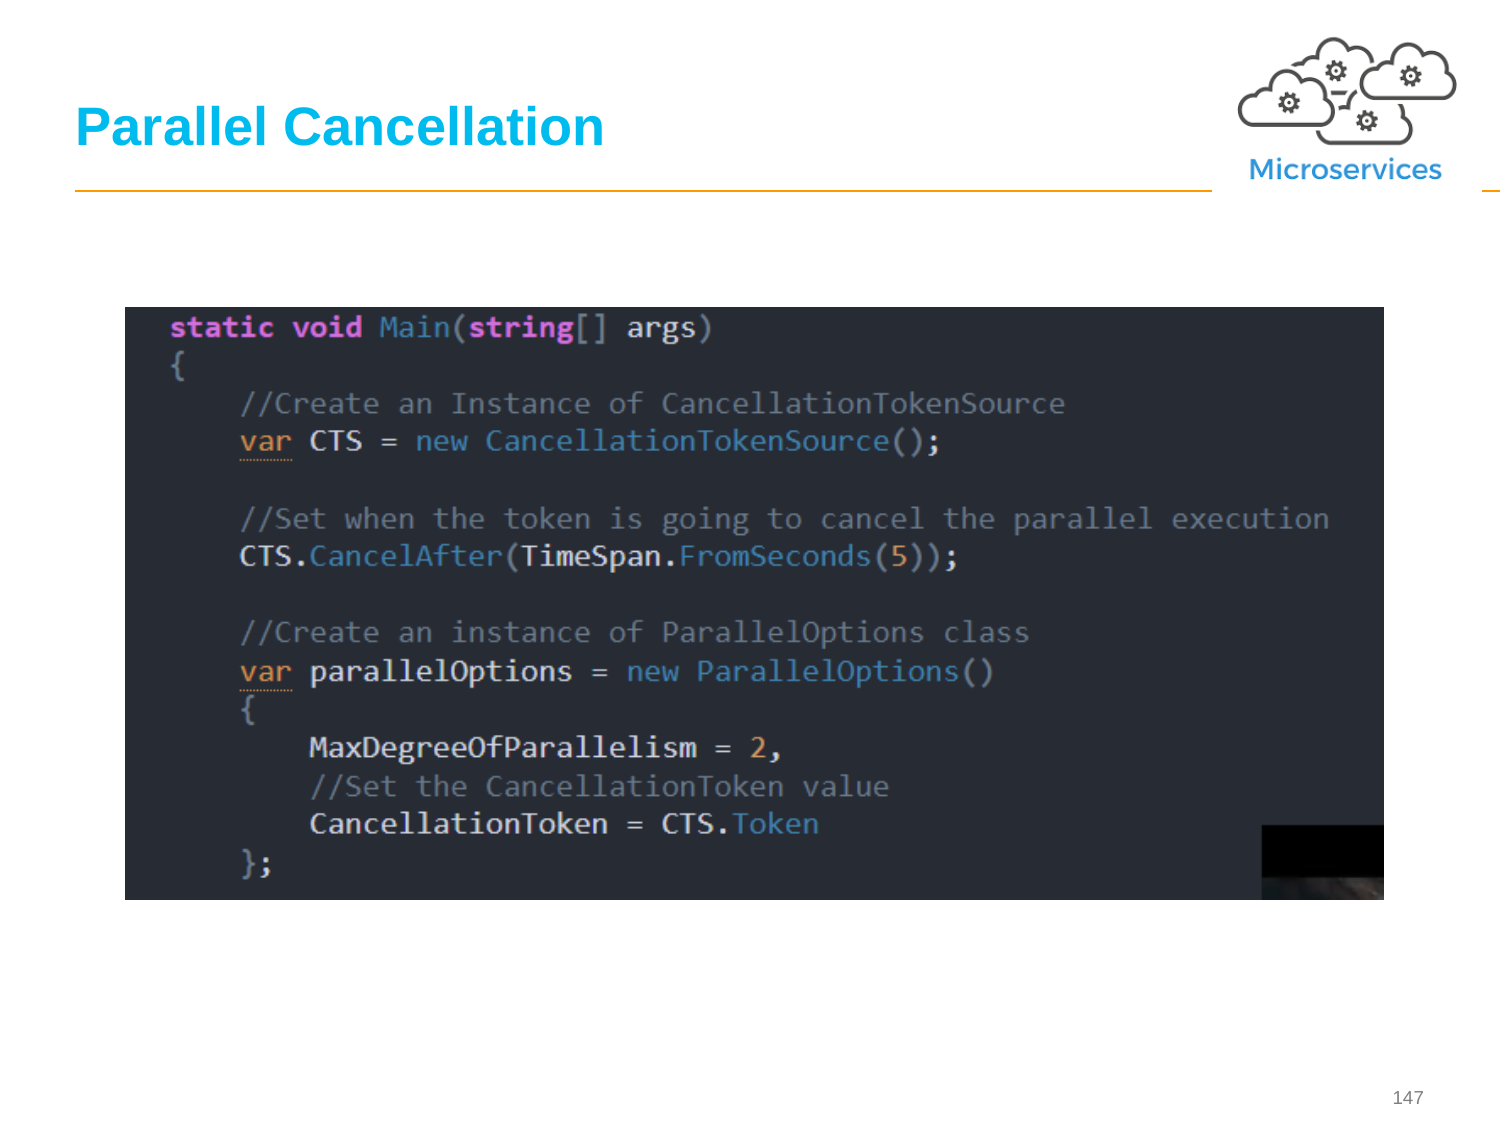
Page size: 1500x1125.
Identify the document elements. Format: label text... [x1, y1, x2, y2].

picture [124, 307, 1385, 901]
title Parallel Cancellation [75, 27, 1422, 157]
picture [1212, 1, 1482, 203]
